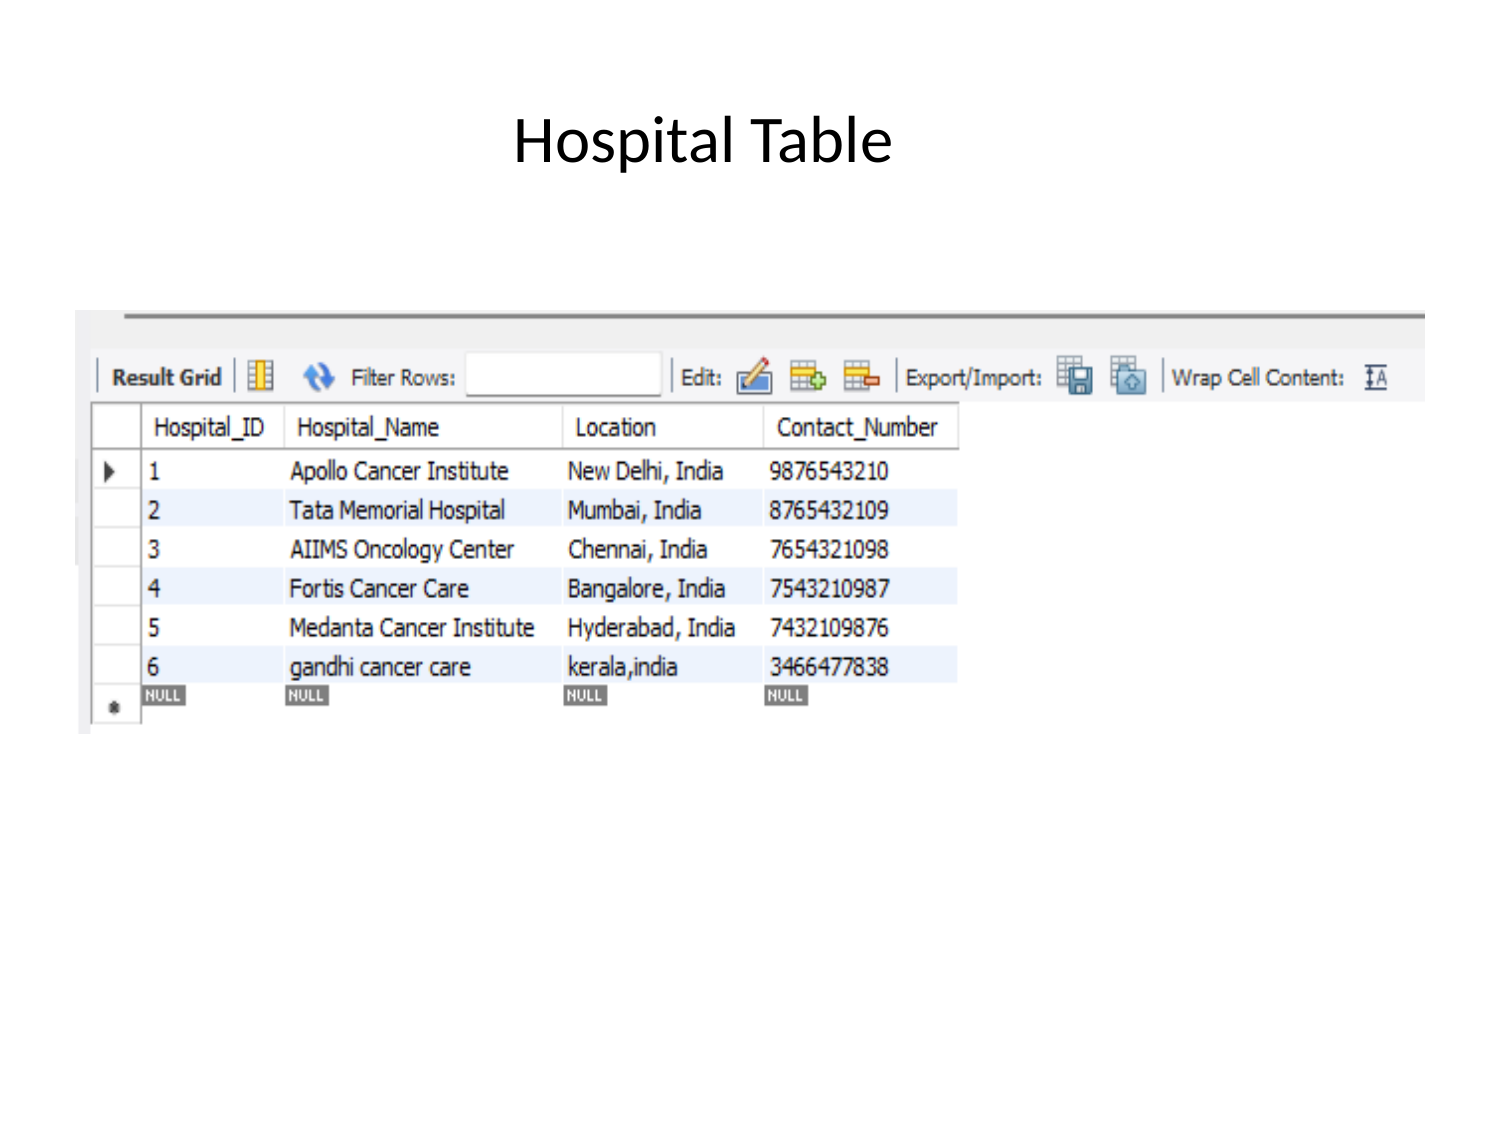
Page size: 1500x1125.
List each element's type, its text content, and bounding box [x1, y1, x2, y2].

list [75, 309, 1425, 735]
text_box Hospital Table [477, 88, 930, 184]
